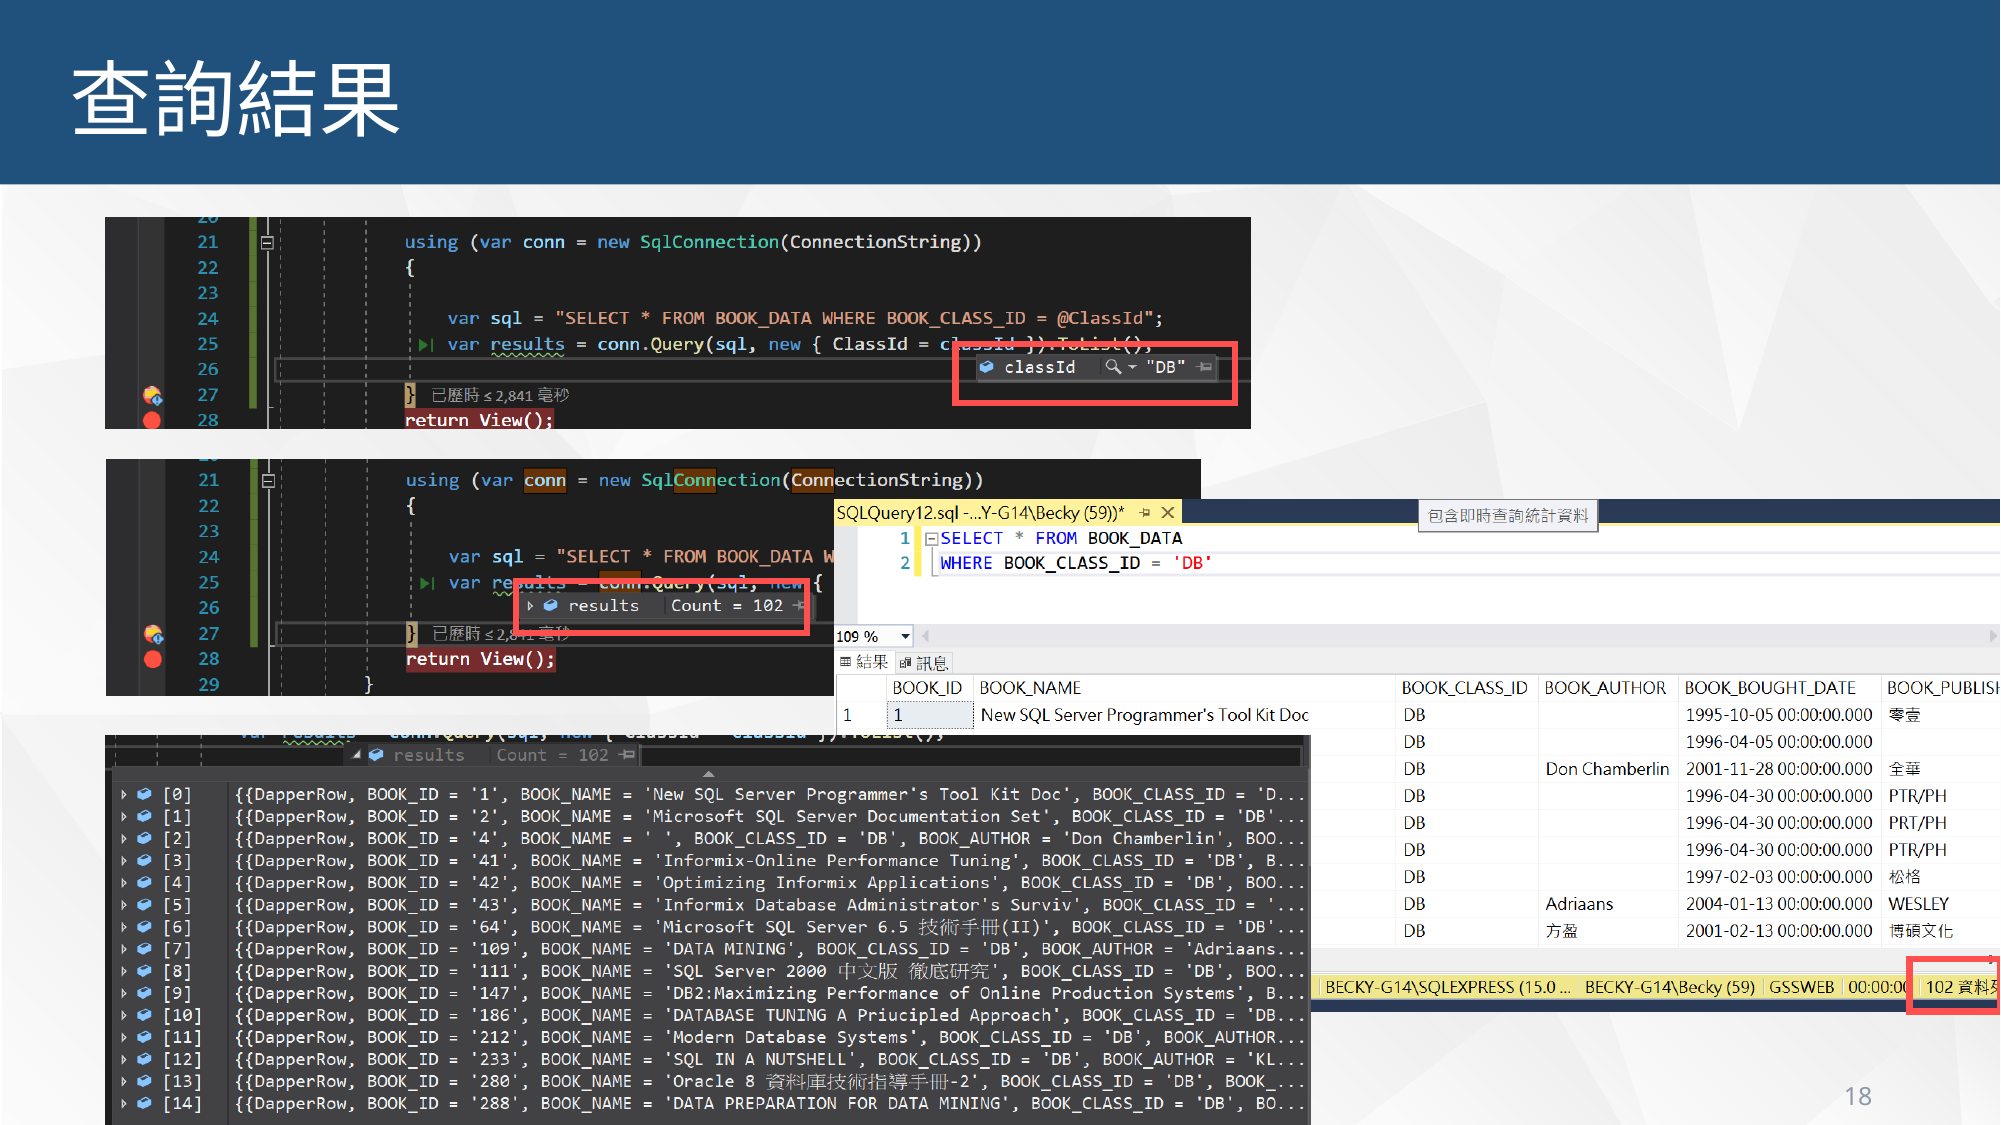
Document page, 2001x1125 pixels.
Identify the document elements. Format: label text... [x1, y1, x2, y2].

picture [0, 0, 2001, 1125]
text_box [105, 217, 1251, 429]
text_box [102, 459, 1201, 696]
list 查詢結果 [55, 51, 808, 133]
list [834, 499, 2000, 1012]
